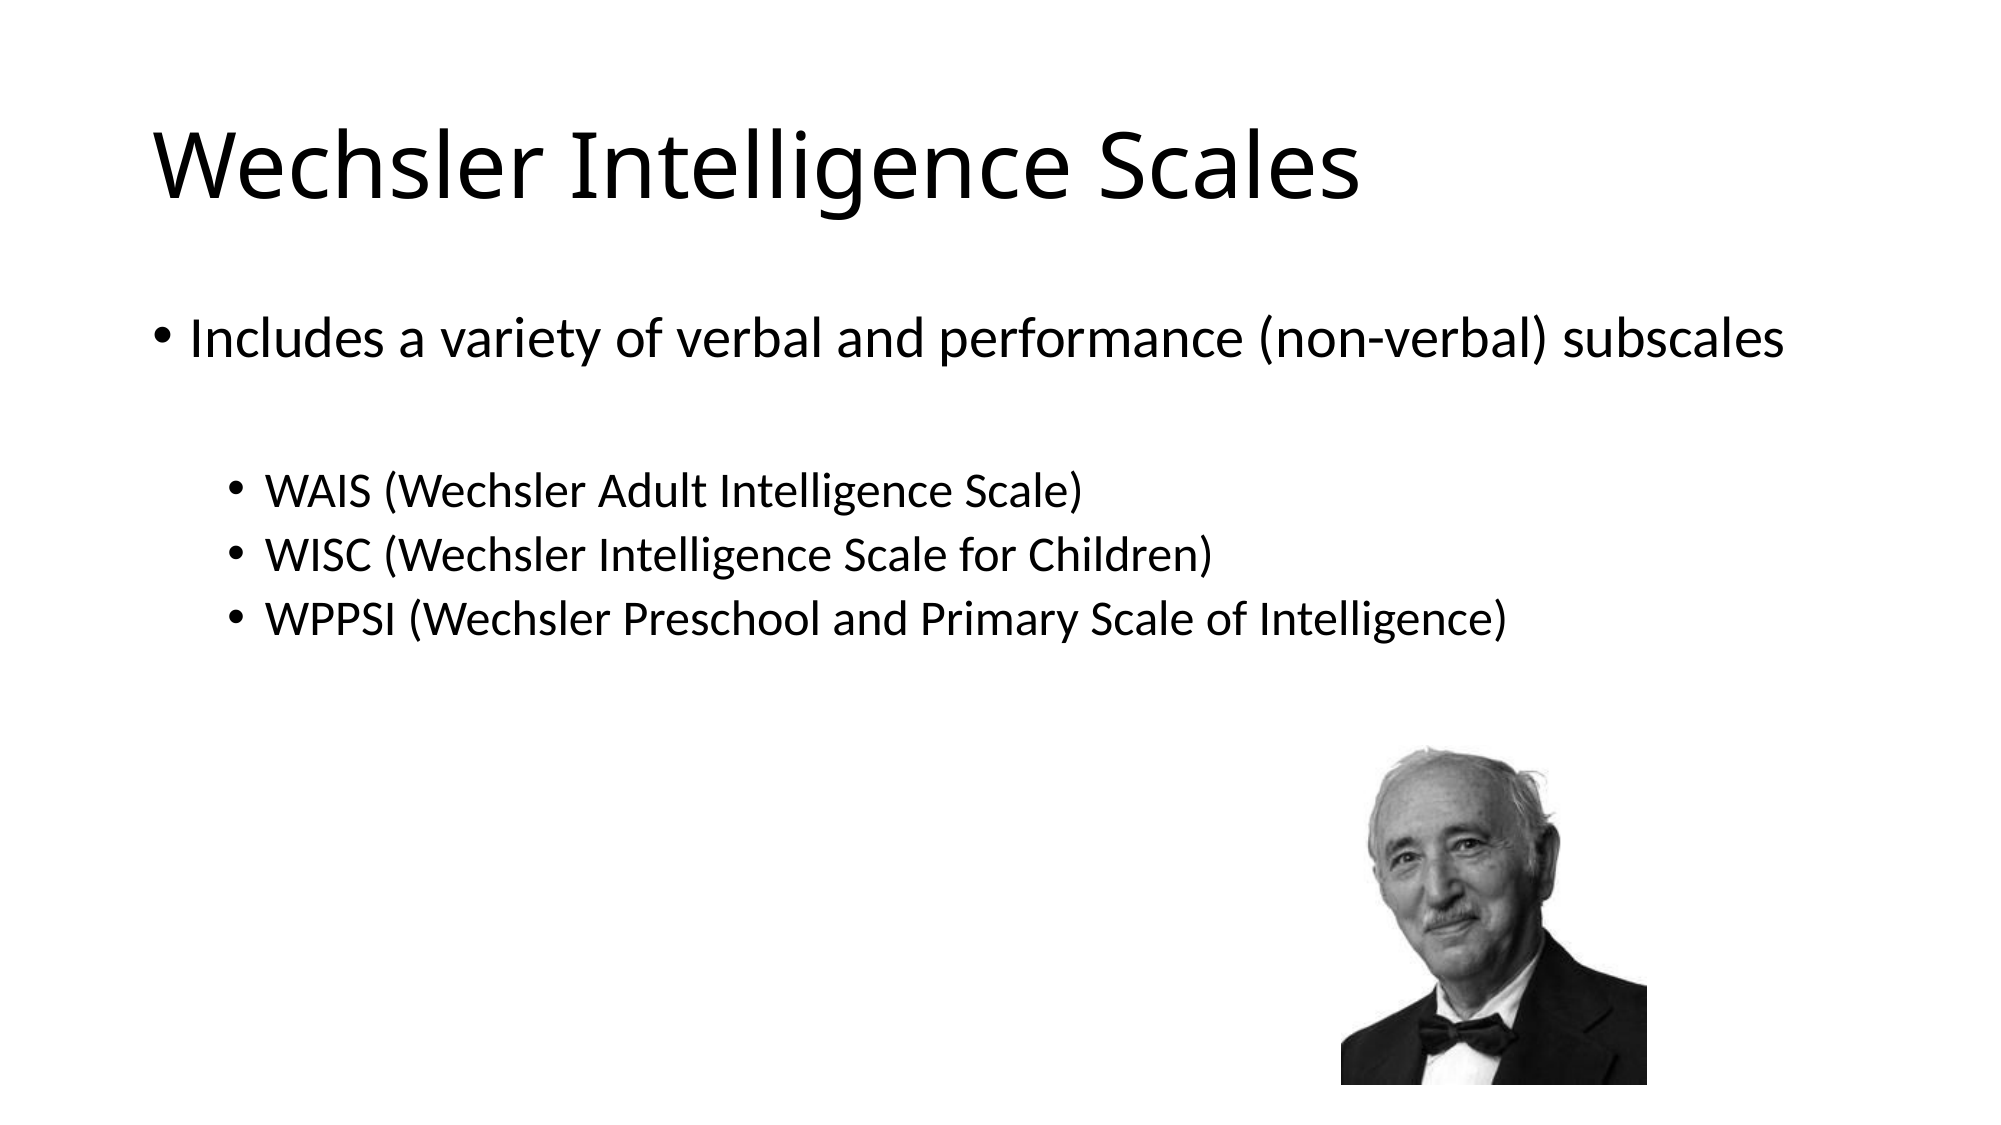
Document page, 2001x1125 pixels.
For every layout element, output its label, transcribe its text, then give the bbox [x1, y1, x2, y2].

list Includes a variety of verbal and performance (non-verbal) subscales WAIS (Wechsler Adult Intelligence Scale) WISC (Wechsler Intelligence Scale for Children) WPPSI (Wechsler Preschool and Primary Scale of Intelligence) [137, 299, 1863, 1014]
title Wechsler Intelligence Scales [137, 59, 1863, 278]
picture [1341, 745, 1647, 1086]
